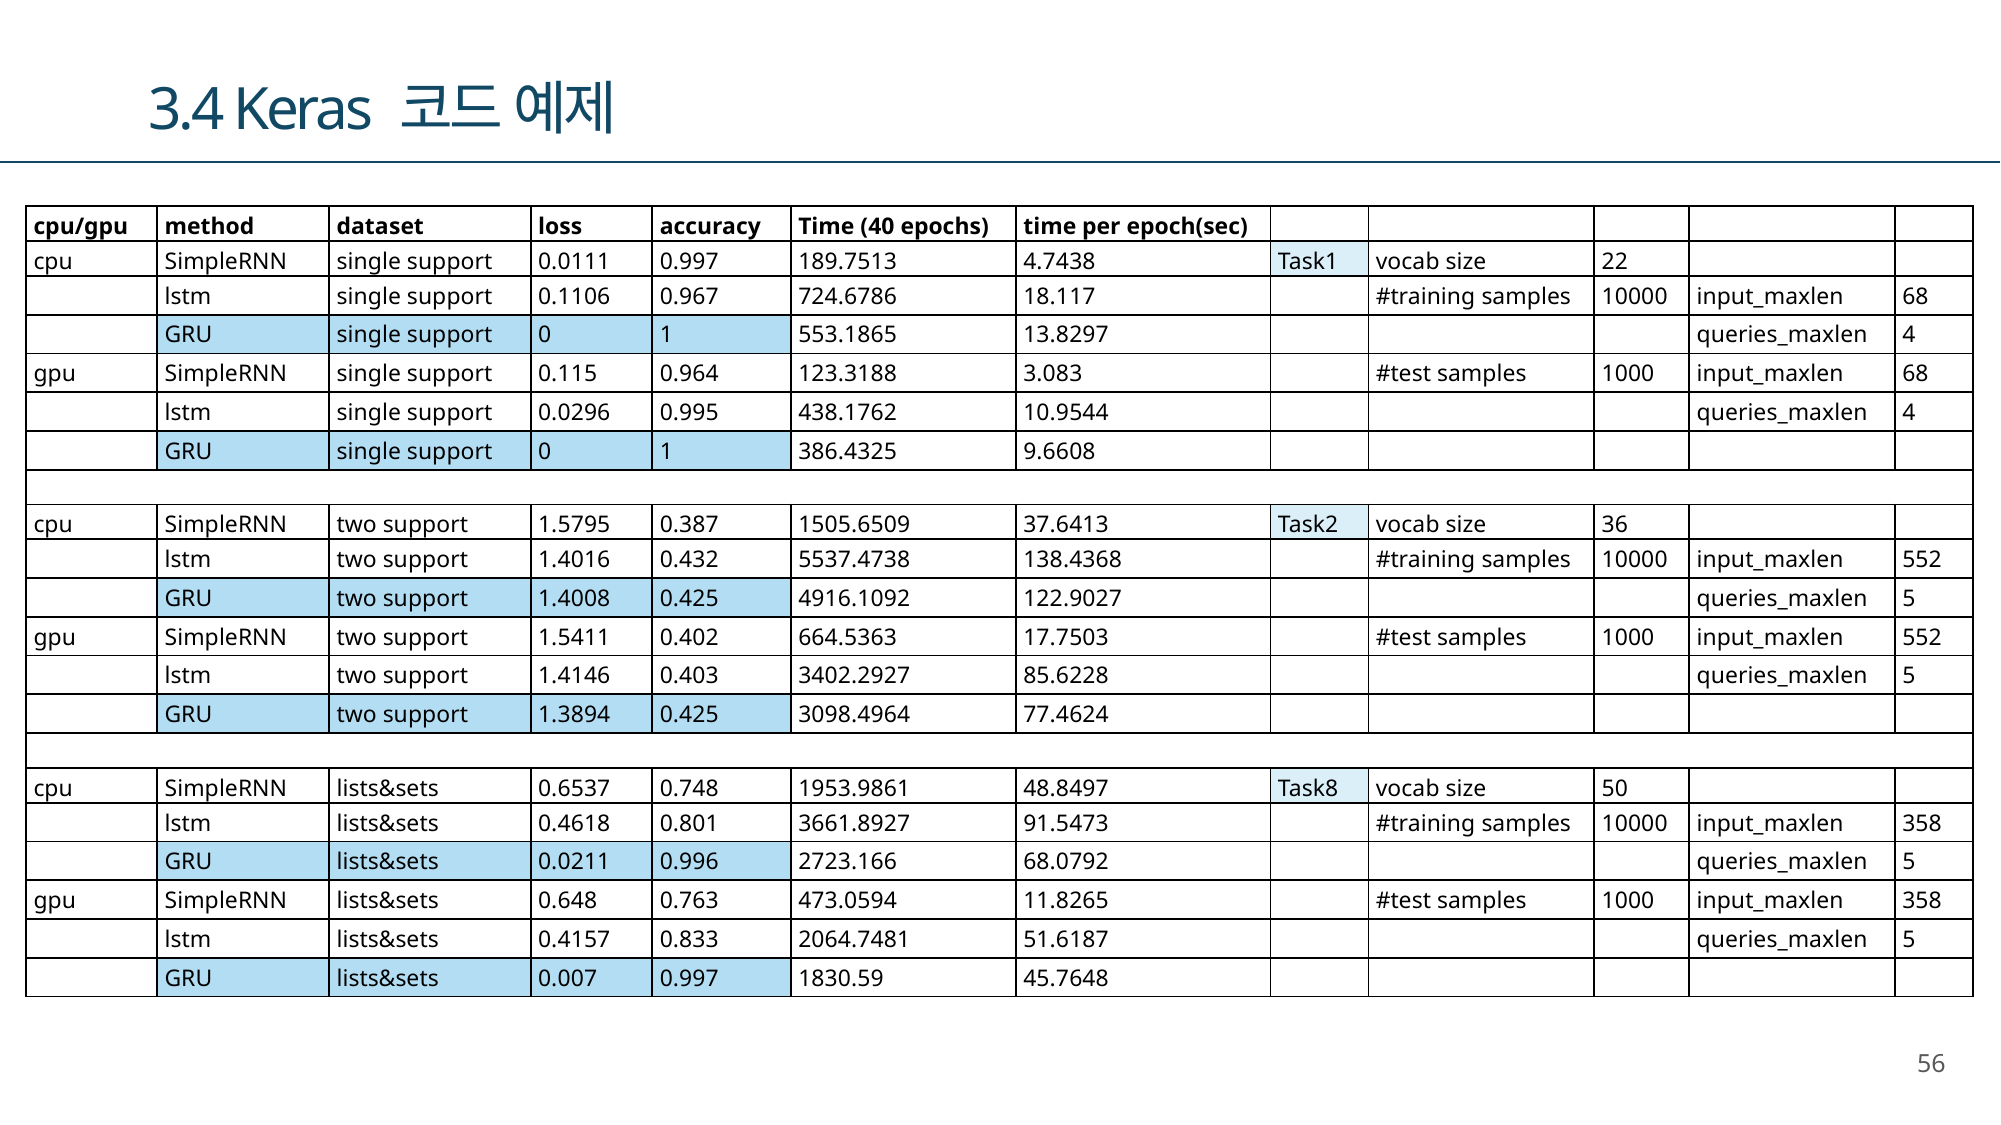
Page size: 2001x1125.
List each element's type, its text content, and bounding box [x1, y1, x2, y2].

table_cell [1271, 920, 1368, 957]
table_cell 22 [1595, 242, 1688, 275]
table_cell 3.083 [1017, 354, 1270, 391]
table_cell input_maxlen [1690, 277, 1894, 314]
table_cell [1369, 432, 1593, 469]
table_cell input_maxlen [1690, 540, 1894, 577]
table_cell [1369, 842, 1593, 879]
table_cell [1690, 959, 1894, 996]
table_cell single support [330, 432, 530, 469]
table_cell [27, 393, 156, 430]
table_cell 0.0211 [532, 842, 651, 879]
table_cell 0.425 [653, 695, 790, 732]
table_cell two support [330, 540, 530, 577]
table_cell lstm [158, 540, 328, 577]
table_cell 1 [653, 316, 790, 353]
table_cell [1271, 881, 1368, 918]
table_header loss [532, 207, 651, 240]
table_cell [27, 316, 156, 353]
table_header [1690, 207, 1894, 240]
table_cell lstm [158, 804, 328, 841]
table_cell 17.7503 [1017, 618, 1270, 655]
table_cell 0.115 [532, 354, 651, 391]
table_header time per epoch(sec) [1017, 207, 1270, 240]
text_box 3.4 Keras 코드 예제 [134, 63, 646, 149]
table_cell 11.8265 [1017, 881, 1270, 918]
table_cell Task8 [1271, 769, 1368, 802]
table_cell 0.0111 [532, 242, 651, 275]
table_cell [1369, 695, 1593, 732]
table_cell [1271, 393, 1368, 430]
table_cell SimpleRNN [158, 881, 328, 918]
table_cell vocab size [1369, 242, 1593, 275]
table_cell [1896, 505, 1972, 538]
table_cell Task2 [1271, 505, 1368, 538]
table_cell single support [330, 242, 530, 275]
table_cell 68.0792 [1017, 842, 1270, 879]
table_cell 123.3188 [792, 354, 1015, 391]
table_cell [1690, 432, 1894, 469]
table_cell 1.3894 [532, 695, 651, 732]
table_cell GRU [158, 842, 328, 879]
table_cell two support [330, 505, 530, 538]
table_cell 386.4325 [792, 432, 1015, 469]
table_cell [27, 920, 156, 957]
table_cell single support [330, 316, 530, 353]
table_cell 2723.166 [792, 842, 1015, 879]
table_cell 0.1106 [532, 277, 651, 314]
table_cell 77.4624 [1017, 695, 1270, 732]
table_header [1369, 207, 1593, 240]
table_cell [27, 540, 156, 577]
table_cell 0.996 [653, 842, 790, 879]
table_cell [27, 277, 156, 314]
table_cell [1271, 695, 1368, 732]
table_cell [1595, 316, 1688, 353]
table_cell [1595, 920, 1688, 957]
table_cell [27, 959, 156, 996]
table_cell #training samples [1369, 277, 1593, 314]
table_cell lstm [158, 656, 328, 693]
table_cell 68 [1896, 277, 1972, 314]
table_cell 10000 [1595, 540, 1688, 577]
table_header Time (40 epochs) [792, 207, 1015, 240]
table_cell 3098.4964 [792, 695, 1015, 732]
table_cell input_maxlen [1690, 804, 1894, 841]
table_cell 438.1762 [792, 393, 1015, 430]
table_cell 552 [1896, 618, 1972, 655]
table_cell [27, 432, 156, 469]
table_cell #test samples [1369, 618, 1593, 655]
table_cell 0.801 [653, 804, 790, 841]
table_cell [27, 471, 1972, 504]
table_cell two support [330, 695, 530, 732]
table_cell 1000 [1595, 618, 1688, 655]
table_cell lstm [158, 277, 328, 314]
table_cell 1000 [1595, 354, 1688, 391]
table_cell [1271, 656, 1368, 693]
table_cell [1595, 432, 1688, 469]
table_cell SimpleRNN [158, 618, 328, 655]
table_cell 3661.8927 [792, 804, 1015, 841]
table_cell 5 [1896, 842, 1972, 879]
table_cell SimpleRNN [158, 354, 328, 391]
table_cell 1 [653, 432, 790, 469]
table_cell single support [330, 393, 530, 430]
table_header method [158, 207, 328, 240]
table_cell 358 [1896, 804, 1972, 841]
table_cell 1.4016 [532, 540, 651, 577]
table_cell 189.7513 [792, 242, 1015, 275]
table_cell [27, 734, 1972, 767]
table_header [1271, 207, 1368, 240]
table_cell 0.0296 [532, 393, 651, 430]
table_header [1595, 207, 1688, 240]
table_header cpu/gpu [27, 207, 156, 240]
table_cell 0.432 [653, 540, 790, 577]
table_cell gpu [27, 618, 156, 655]
table_cell GRU [158, 959, 328, 996]
table_cell 9.6608 [1017, 432, 1270, 469]
table_cell queries_maxlen [1690, 579, 1894, 616]
table_cell 4 [1896, 393, 1972, 430]
table_cell 0.6537 [532, 769, 651, 802]
table_cell [1271, 540, 1368, 577]
table_cell 0.748 [653, 769, 790, 802]
table_cell 0.833 [653, 920, 790, 957]
table_cell 18.117 [1017, 277, 1270, 314]
table_cell 1.5795 [532, 505, 651, 538]
table_cell [27, 579, 156, 616]
table_cell two support [330, 579, 530, 616]
table_cell 1000 [1595, 881, 1688, 918]
table_cell 0.402 [653, 618, 790, 655]
table_cell vocab size [1369, 769, 1593, 802]
table_cell [1271, 354, 1368, 391]
table_cell queries_maxlen [1690, 316, 1894, 353]
table_cell 36 [1595, 505, 1688, 538]
table_cell [1595, 393, 1688, 430]
table_cell lists&sets [330, 881, 530, 918]
table_cell [1896, 432, 1972, 469]
table_cell 5 [1896, 579, 1972, 616]
table_cell SimpleRNN [158, 242, 328, 275]
table_cell 553.1865 [792, 316, 1015, 353]
table_cell queries_maxlen [1690, 920, 1894, 957]
table_cell 85.6228 [1017, 656, 1270, 693]
table_cell 3402.2927 [792, 656, 1015, 693]
table_cell 0.007 [532, 959, 651, 996]
table_cell 45.7648 [1017, 959, 1270, 996]
table_cell [1896, 242, 1972, 275]
table_cell input_maxlen [1690, 881, 1894, 918]
table_cell [1690, 505, 1894, 538]
table_cell [1271, 277, 1368, 314]
table_cell 1.4146 [532, 656, 651, 693]
table_cell [1369, 656, 1593, 693]
table_cell 0 [532, 316, 651, 353]
table_cell [1271, 432, 1368, 469]
table_cell [27, 804, 156, 841]
table_cell [1369, 316, 1593, 353]
table_cell [1271, 959, 1368, 996]
table_cell 2064.7481 [792, 920, 1015, 957]
table_cell 1.5411 [532, 618, 651, 655]
table_cell gpu [27, 881, 156, 918]
table_header [1896, 207, 1972, 240]
table_cell [1595, 842, 1688, 879]
table_header accuracy [653, 207, 790, 240]
table_cell 0.387 [653, 505, 790, 538]
table_cell input_maxlen [1690, 354, 1894, 391]
table_cell cpu [27, 769, 156, 802]
table_cell [1595, 959, 1688, 996]
table_cell 51.6187 [1017, 920, 1270, 957]
table_cell [1896, 959, 1972, 996]
table_cell 0.648 [532, 881, 651, 918]
table_cell gpu [27, 354, 156, 391]
table_cell 50 [1595, 769, 1688, 802]
table_cell 37.6413 [1017, 505, 1270, 538]
table_cell #training samples [1369, 540, 1593, 577]
table_cell [1369, 959, 1593, 996]
table_cell queries_maxlen [1690, 656, 1894, 693]
table_cell 5 [1896, 656, 1972, 693]
table_cell [1369, 579, 1593, 616]
table_cell 4916.1092 [792, 579, 1015, 616]
table_cell GRU [158, 432, 328, 469]
table_cell vocab size [1369, 505, 1593, 538]
table_cell 0.997 [653, 242, 790, 275]
table_cell [1690, 695, 1894, 732]
table_cell 0.4157 [532, 920, 651, 957]
table_cell 664.5363 [792, 618, 1015, 655]
table_cell 0.995 [653, 393, 790, 430]
table_cell lists&sets [330, 842, 530, 879]
table_cell 1953.9861 [792, 769, 1015, 802]
table_cell 4 [1896, 316, 1972, 353]
table_cell 0.403 [653, 656, 790, 693]
table_cell lists&sets [330, 920, 530, 957]
table_cell 0 [532, 432, 651, 469]
table_cell 724.6786 [792, 277, 1015, 314]
table_cell lists&sets [330, 959, 530, 996]
table_cell 473.0594 [792, 881, 1015, 918]
table_cell lstm [158, 920, 328, 957]
table_cell 0.997 [653, 959, 790, 996]
table_cell queries_maxlen [1690, 842, 1894, 879]
table_cell 0.967 [653, 277, 790, 314]
table_cell 10.9544 [1017, 393, 1270, 430]
table_cell [1595, 695, 1688, 732]
table_cell 1830.59 [792, 959, 1015, 996]
table_cell 0.964 [653, 354, 790, 391]
table_cell 68 [1896, 354, 1972, 391]
table_cell [1271, 579, 1368, 616]
table_cell [27, 842, 156, 879]
table_cell GRU [158, 579, 328, 616]
table_cell [1690, 769, 1894, 802]
table_cell 138.4368 [1017, 540, 1270, 577]
table_cell 0.425 [653, 579, 790, 616]
table_cell 4.7438 [1017, 242, 1270, 275]
table_header dataset [330, 207, 530, 240]
table_cell two support [330, 618, 530, 655]
table_cell 5 [1896, 920, 1972, 957]
table_cell [27, 656, 156, 693]
table_cell [1690, 242, 1894, 275]
table_cell [1595, 656, 1688, 693]
table_cell queries_maxlen [1690, 393, 1894, 430]
table_cell 13.8297 [1017, 316, 1270, 353]
table_cell GRU [158, 316, 328, 353]
table_cell [1595, 579, 1688, 616]
table_cell 10000 [1595, 804, 1688, 841]
table_cell single support [330, 354, 530, 391]
table_cell 5537.4738 [792, 540, 1015, 577]
table_cell Task1 [1271, 242, 1368, 275]
table_cell 10000 [1595, 277, 1688, 314]
table_cell 0.4618 [532, 804, 651, 841]
table_cell single support [330, 277, 530, 314]
table_cell lstm [158, 393, 328, 430]
table_cell 48.8497 [1017, 769, 1270, 802]
table_cell #training samples [1369, 804, 1593, 841]
table_cell [27, 695, 156, 732]
table_cell [1271, 618, 1368, 655]
table_cell [1369, 920, 1593, 957]
table_cell two support [330, 656, 530, 693]
table_cell [1896, 695, 1972, 732]
table_cell GRU [158, 695, 328, 732]
table_cell [1271, 842, 1368, 879]
table_cell lists&sets [330, 769, 530, 802]
table_cell [1369, 393, 1593, 430]
table_cell 552 [1896, 540, 1972, 577]
table_cell 122.9027 [1017, 579, 1270, 616]
table_cell 358 [1896, 881, 1972, 918]
table_cell [1271, 804, 1368, 841]
table_cell cpu [27, 505, 156, 538]
table_cell input_maxlen [1690, 618, 1894, 655]
table_cell [1271, 316, 1368, 353]
table_cell SimpleRNN [158, 769, 328, 802]
table_cell 1505.6509 [792, 505, 1015, 538]
table_cell 0.763 [653, 881, 790, 918]
table_cell 91.5473 [1017, 804, 1270, 841]
table_cell #test samples [1369, 354, 1593, 391]
table_cell [1896, 769, 1972, 802]
table_cell SimpleRNN [158, 505, 328, 538]
table_cell cpu [27, 242, 156, 275]
table_cell 1.4008 [532, 579, 651, 616]
table_cell #test samples [1369, 881, 1593, 918]
table_cell lists&sets [330, 804, 530, 841]
